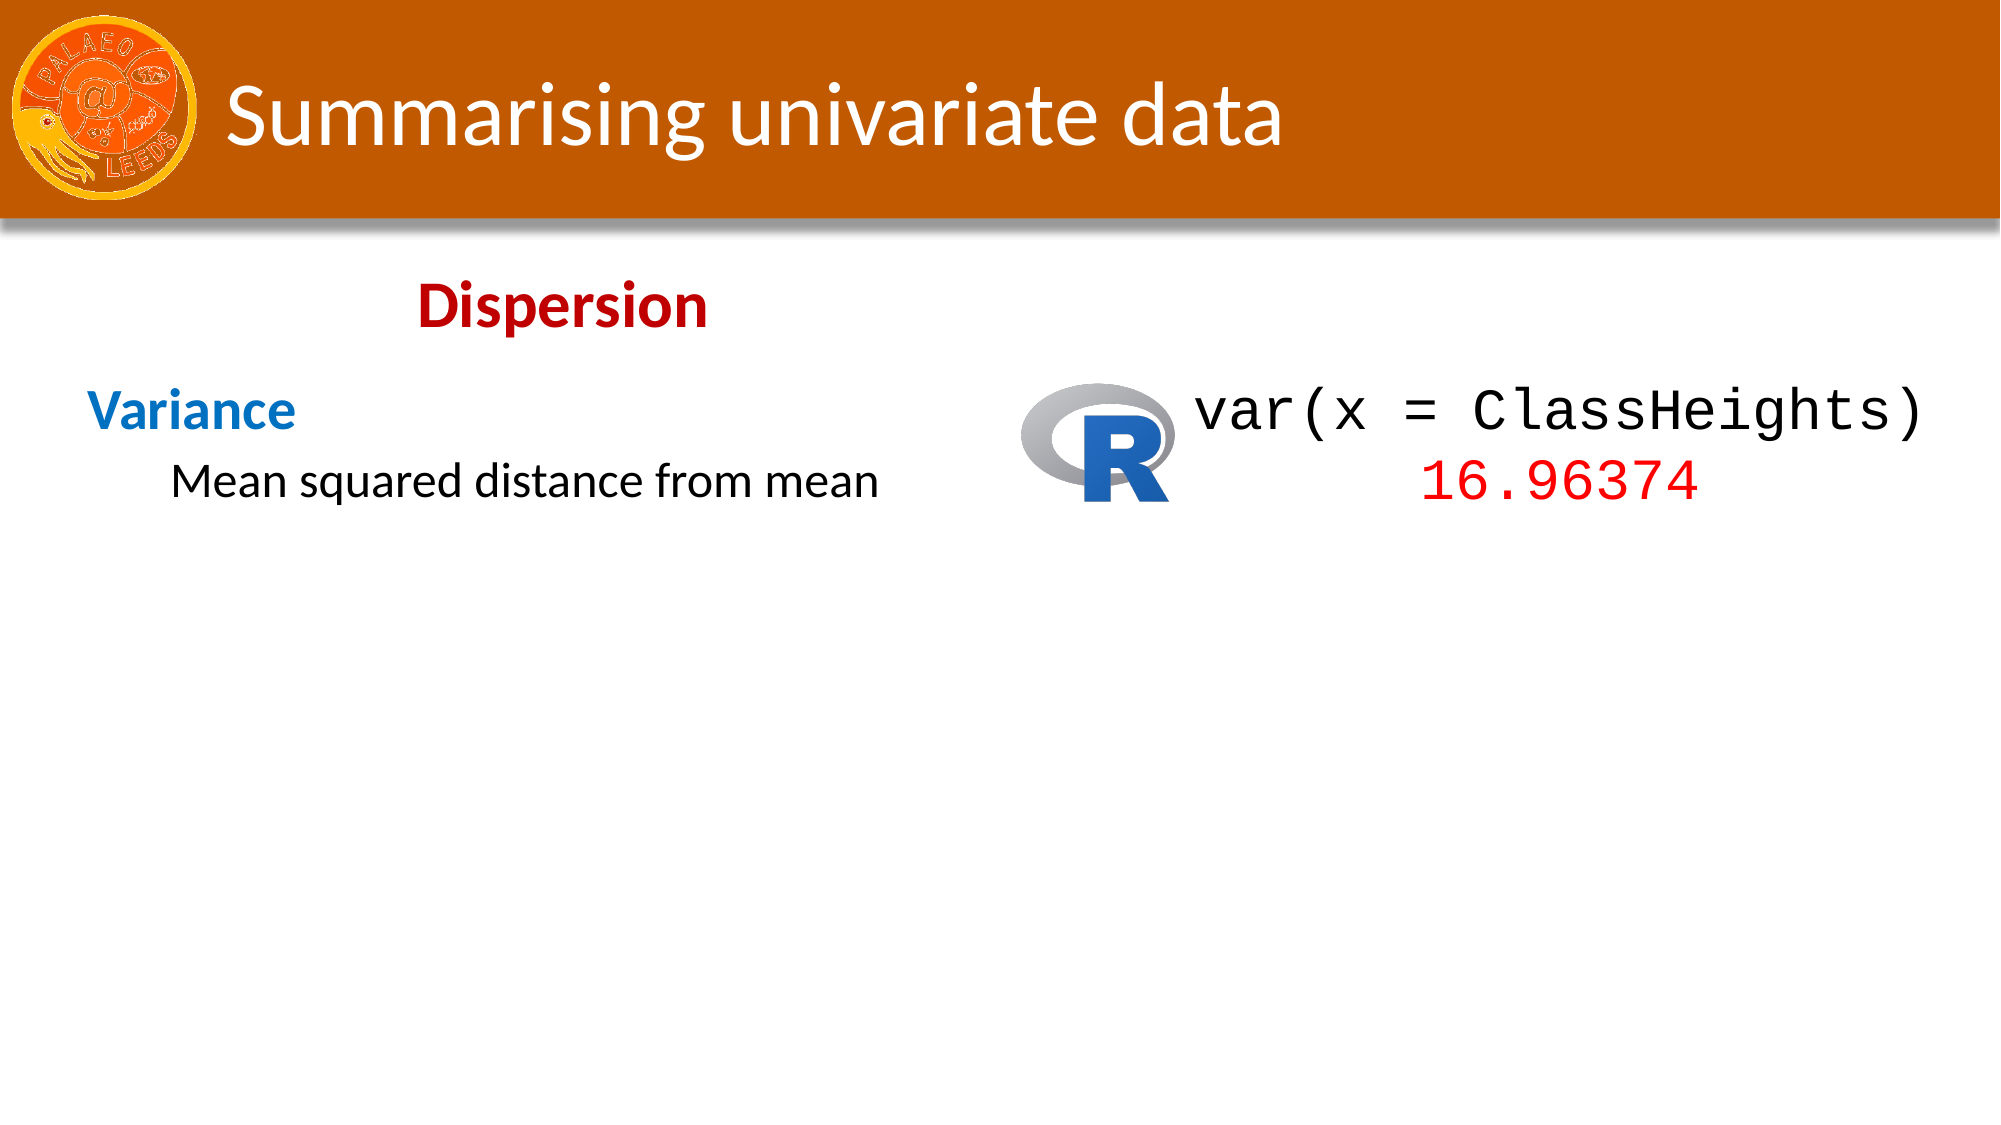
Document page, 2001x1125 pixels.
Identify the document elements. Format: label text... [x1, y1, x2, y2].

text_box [1021, 364, 1946, 521]
text_box Dispersion [402, 253, 725, 348]
picture [11, 15, 197, 200]
text_box Summarising univariate data [210, 17, 2000, 201]
text_box [0, 0, 2000, 219]
text_box Mean squared distance from mean [155, 439, 895, 515]
text_box Variance [73, 364, 312, 449]
